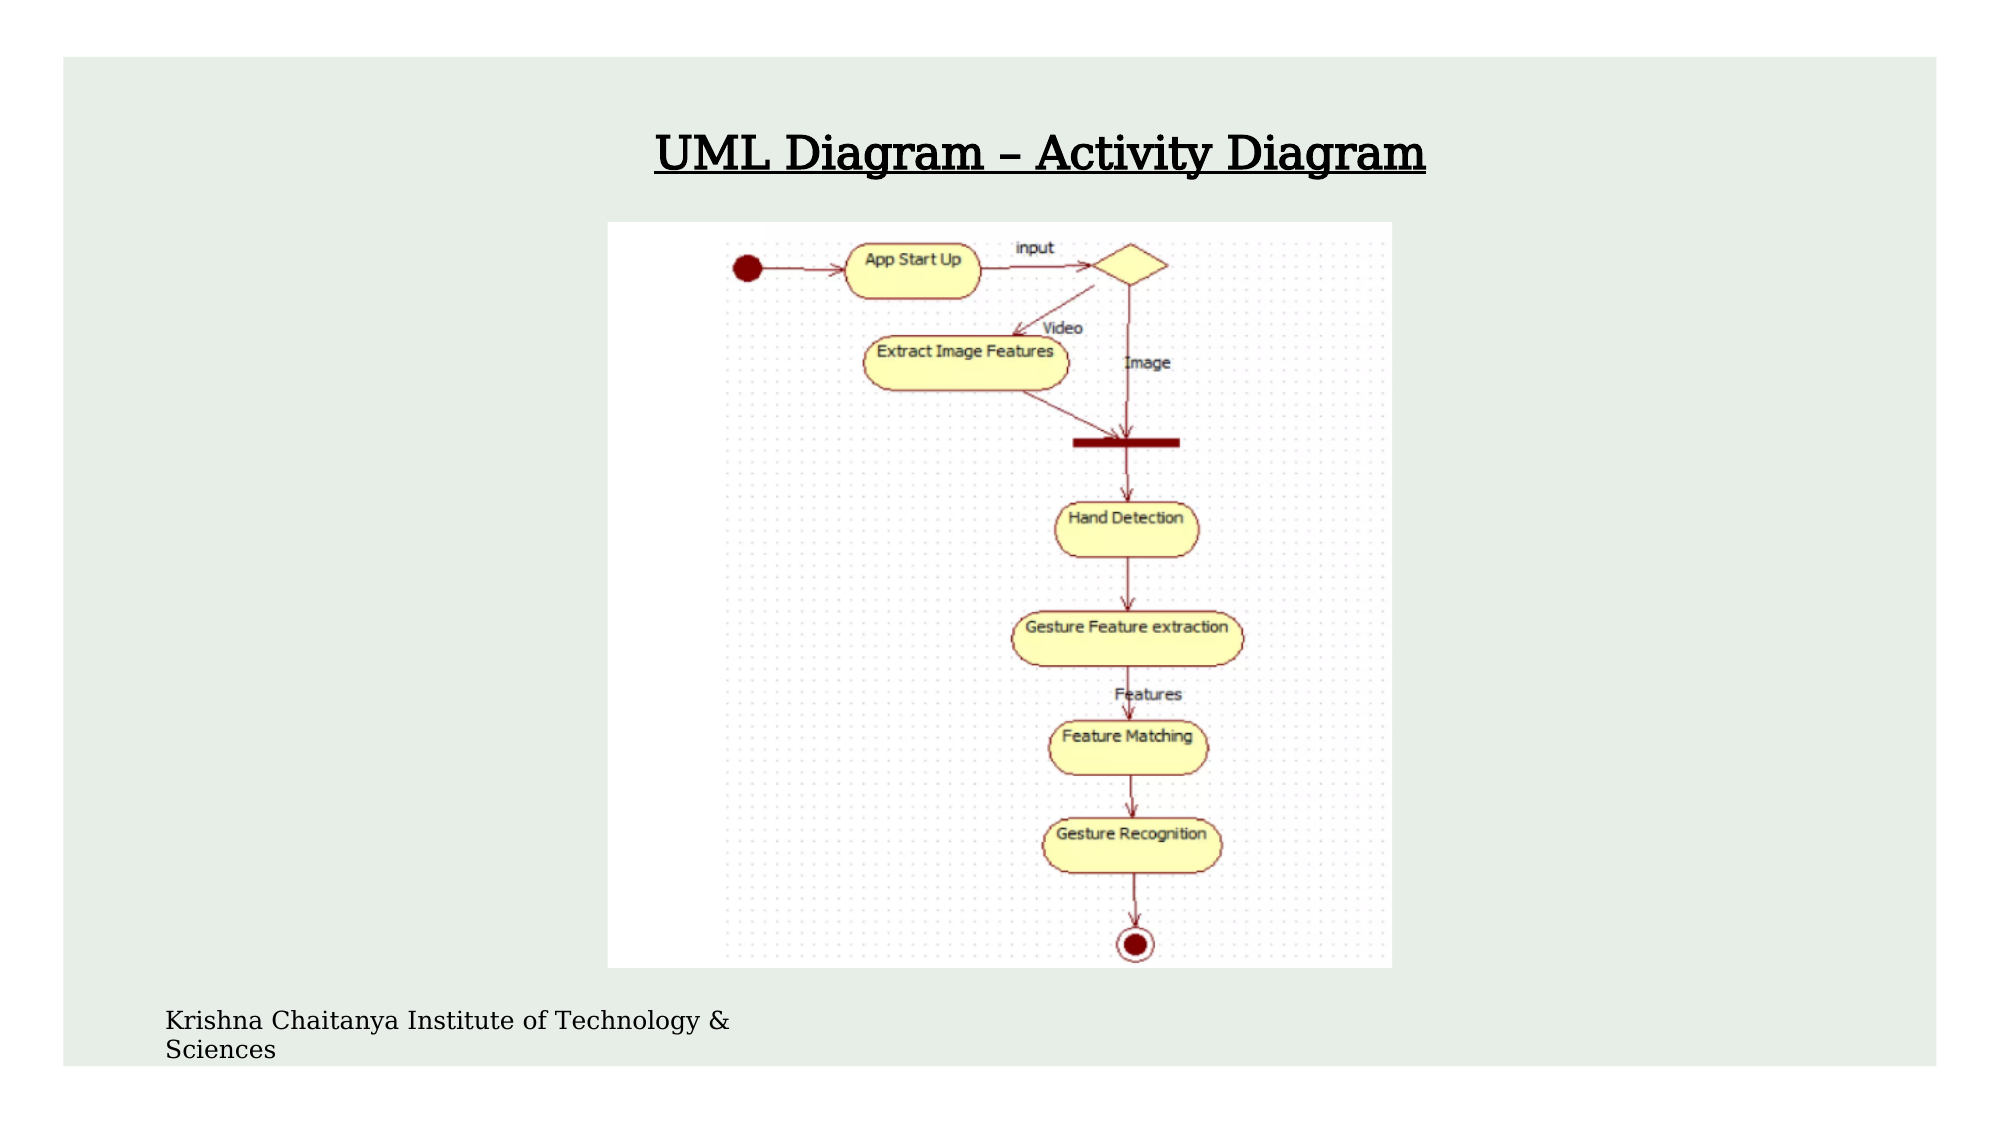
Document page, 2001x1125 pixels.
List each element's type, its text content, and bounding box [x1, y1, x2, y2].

picture [607, 222, 1393, 968]
text_box UML Diagram – Activity Diagram [639, 115, 1640, 186]
footer Krishna Chaitanya Institute of Technology & Sciences [150, 1004, 825, 1064]
